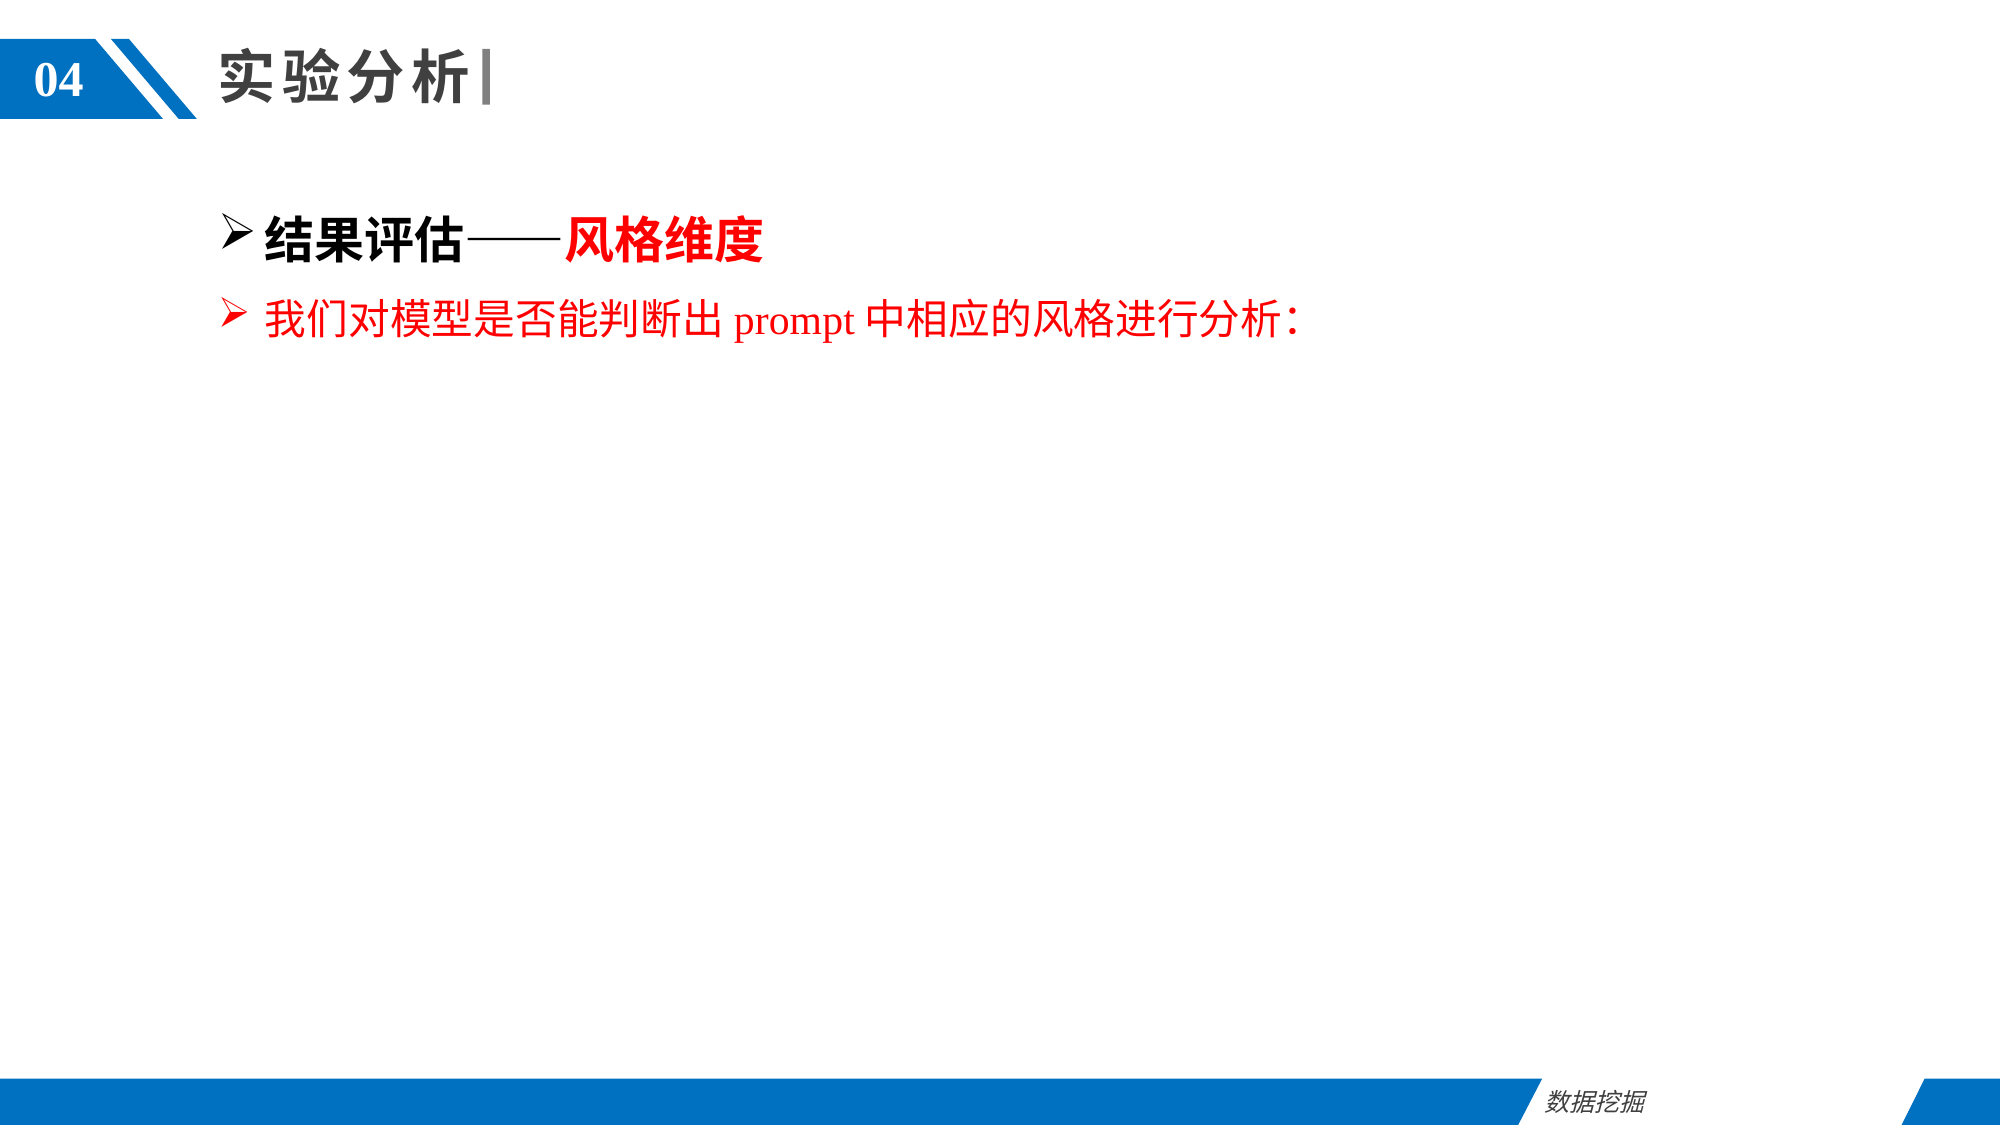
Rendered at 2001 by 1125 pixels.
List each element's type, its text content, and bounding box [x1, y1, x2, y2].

text_box 结果评估——风格维度 我们对模型是否能判断出prompt中相应的风格进行分析： [203, 170, 1781, 351]
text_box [0, 1078, 2000, 1125]
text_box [0, 38, 197, 119]
text_box [481, 48, 491, 106]
text_box 实验分析 [203, 33, 637, 118]
